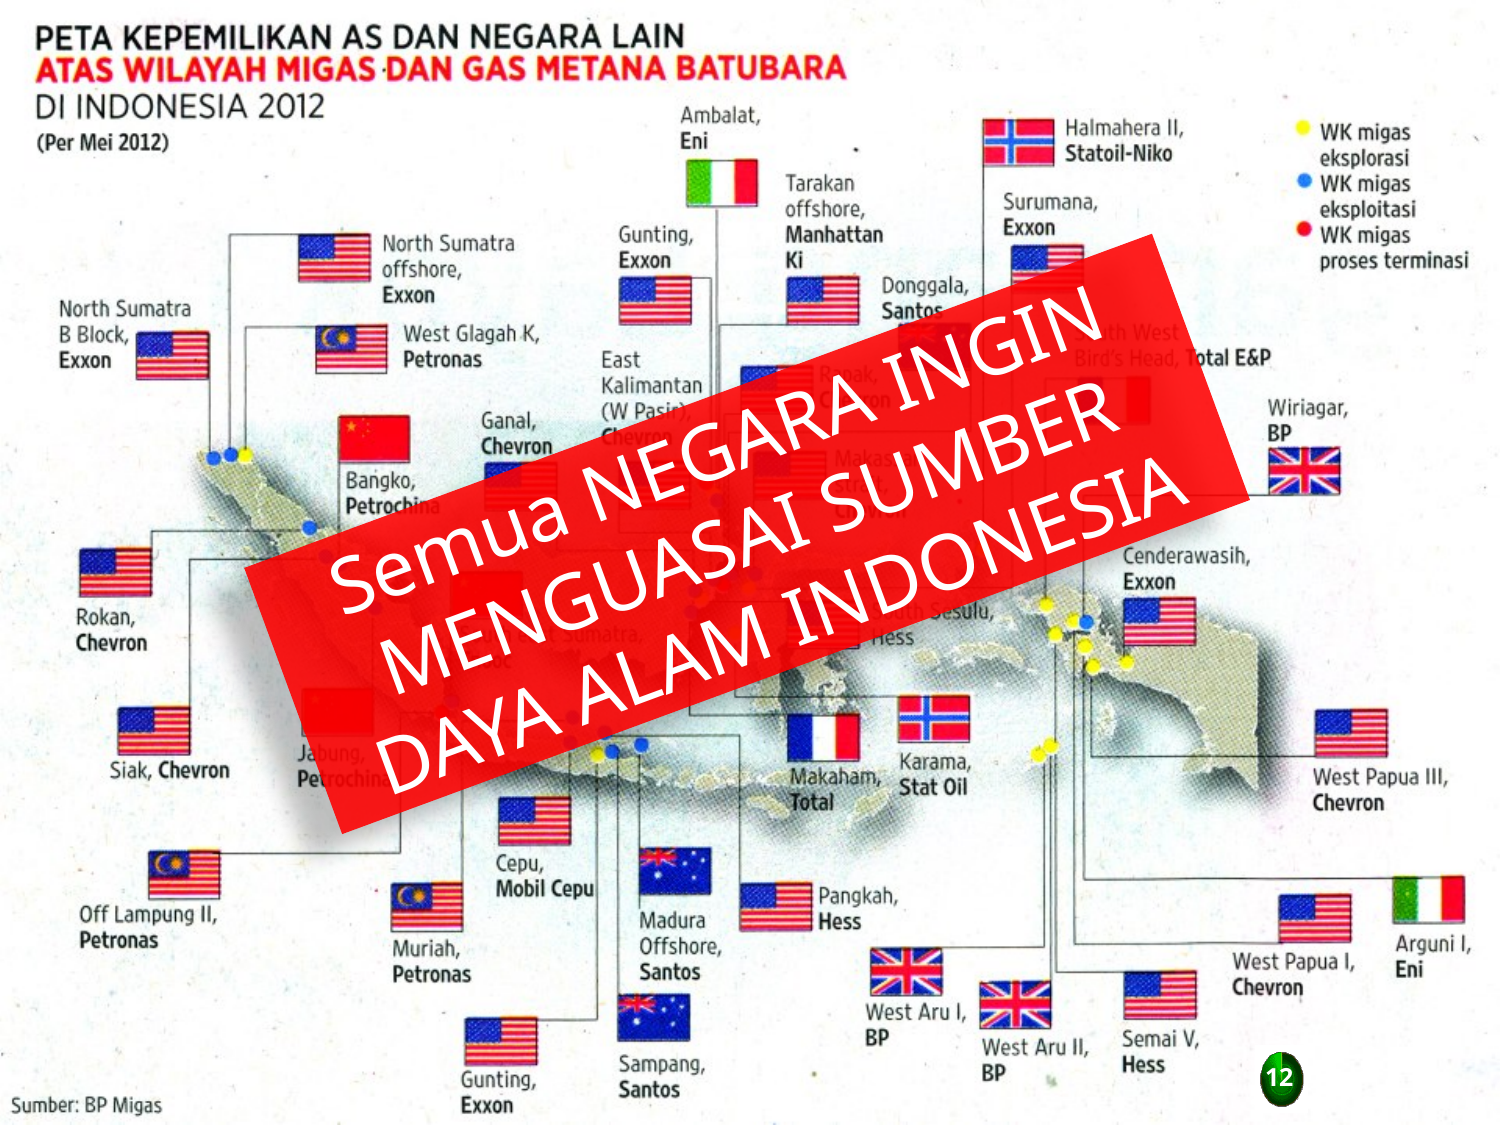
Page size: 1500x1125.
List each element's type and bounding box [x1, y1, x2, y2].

text_box [1255, 1045, 1309, 1113]
picture [0, 0, 1500, 1125]
